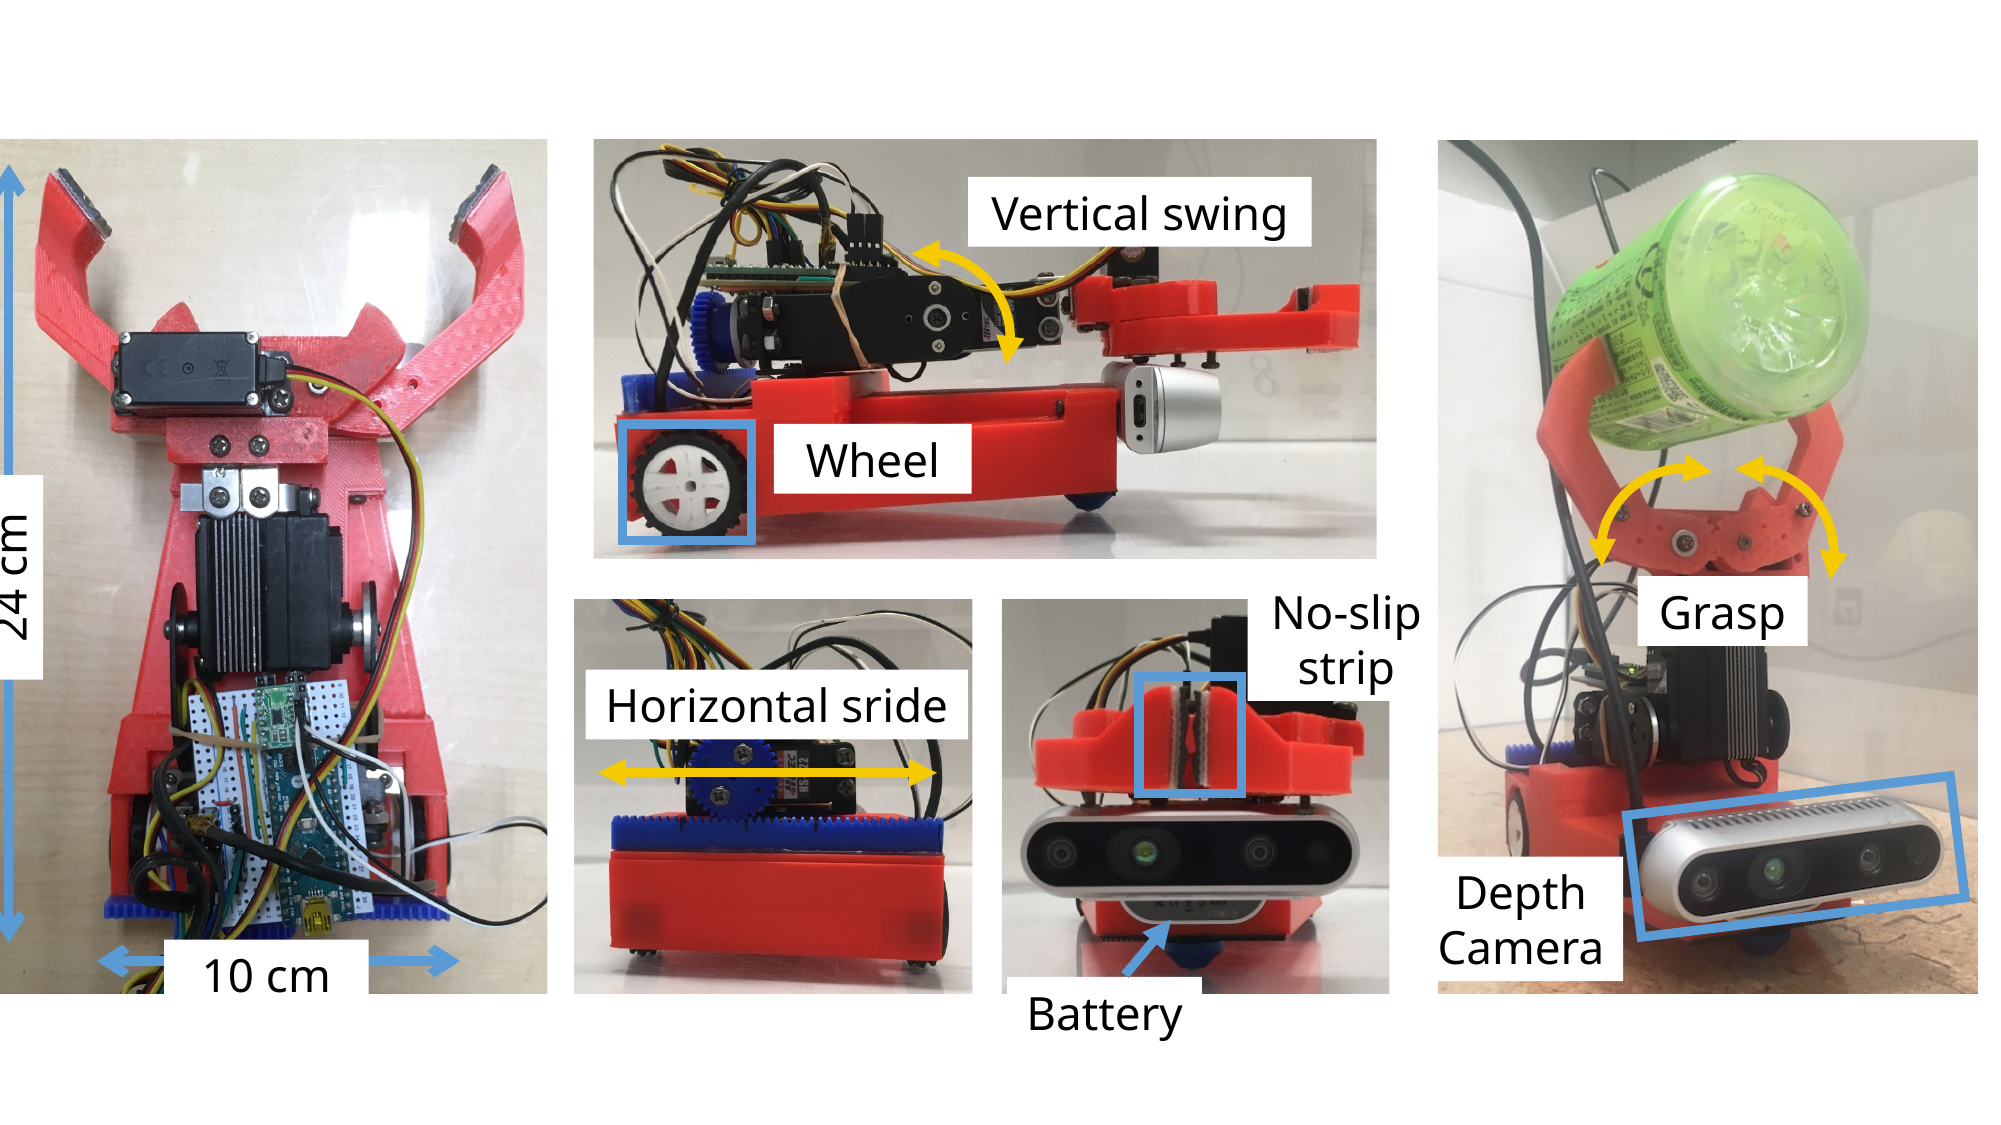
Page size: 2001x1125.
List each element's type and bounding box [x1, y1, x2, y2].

text_box [1418, 139, 1978, 994]
text_box [0, 139, 548, 1011]
text_box [1001, 576, 1446, 1048]
text_box [573, 599, 973, 994]
text_box [593, 139, 1377, 559]
